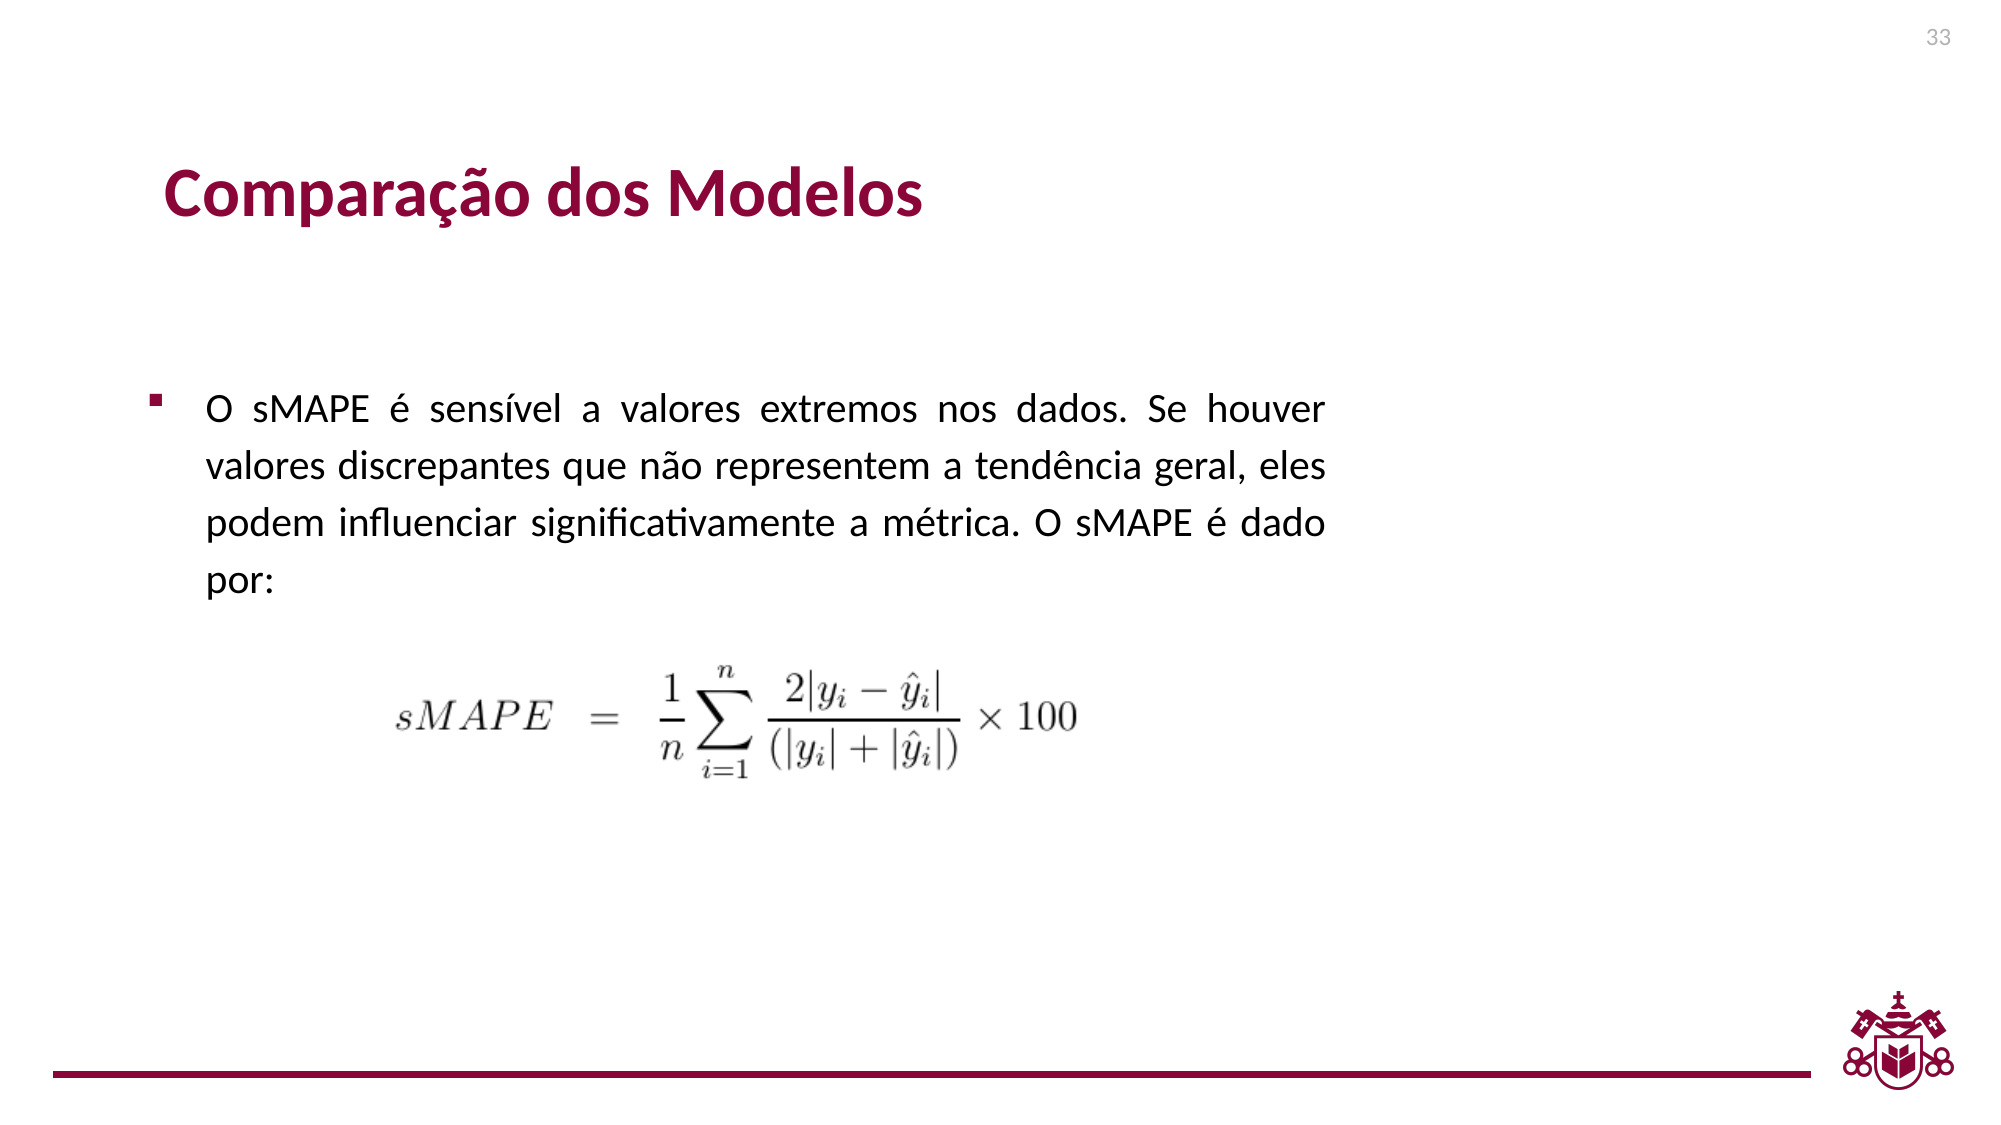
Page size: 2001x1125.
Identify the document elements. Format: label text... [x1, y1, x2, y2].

list O sMAPE é sensível a valores extremos nos dados. Se houver valores discrepantes que não representem a tendência geral, eles podem influenciar significativamente a métrica. O sMAPE é dado por: [131, 314, 1341, 661]
slide_number 33 [1516, 5, 1967, 66]
picture [369, 639, 1103, 791]
list Comparação dos Modelos [149, 91, 1851, 238]
picture [1843, 991, 1954, 1090]
